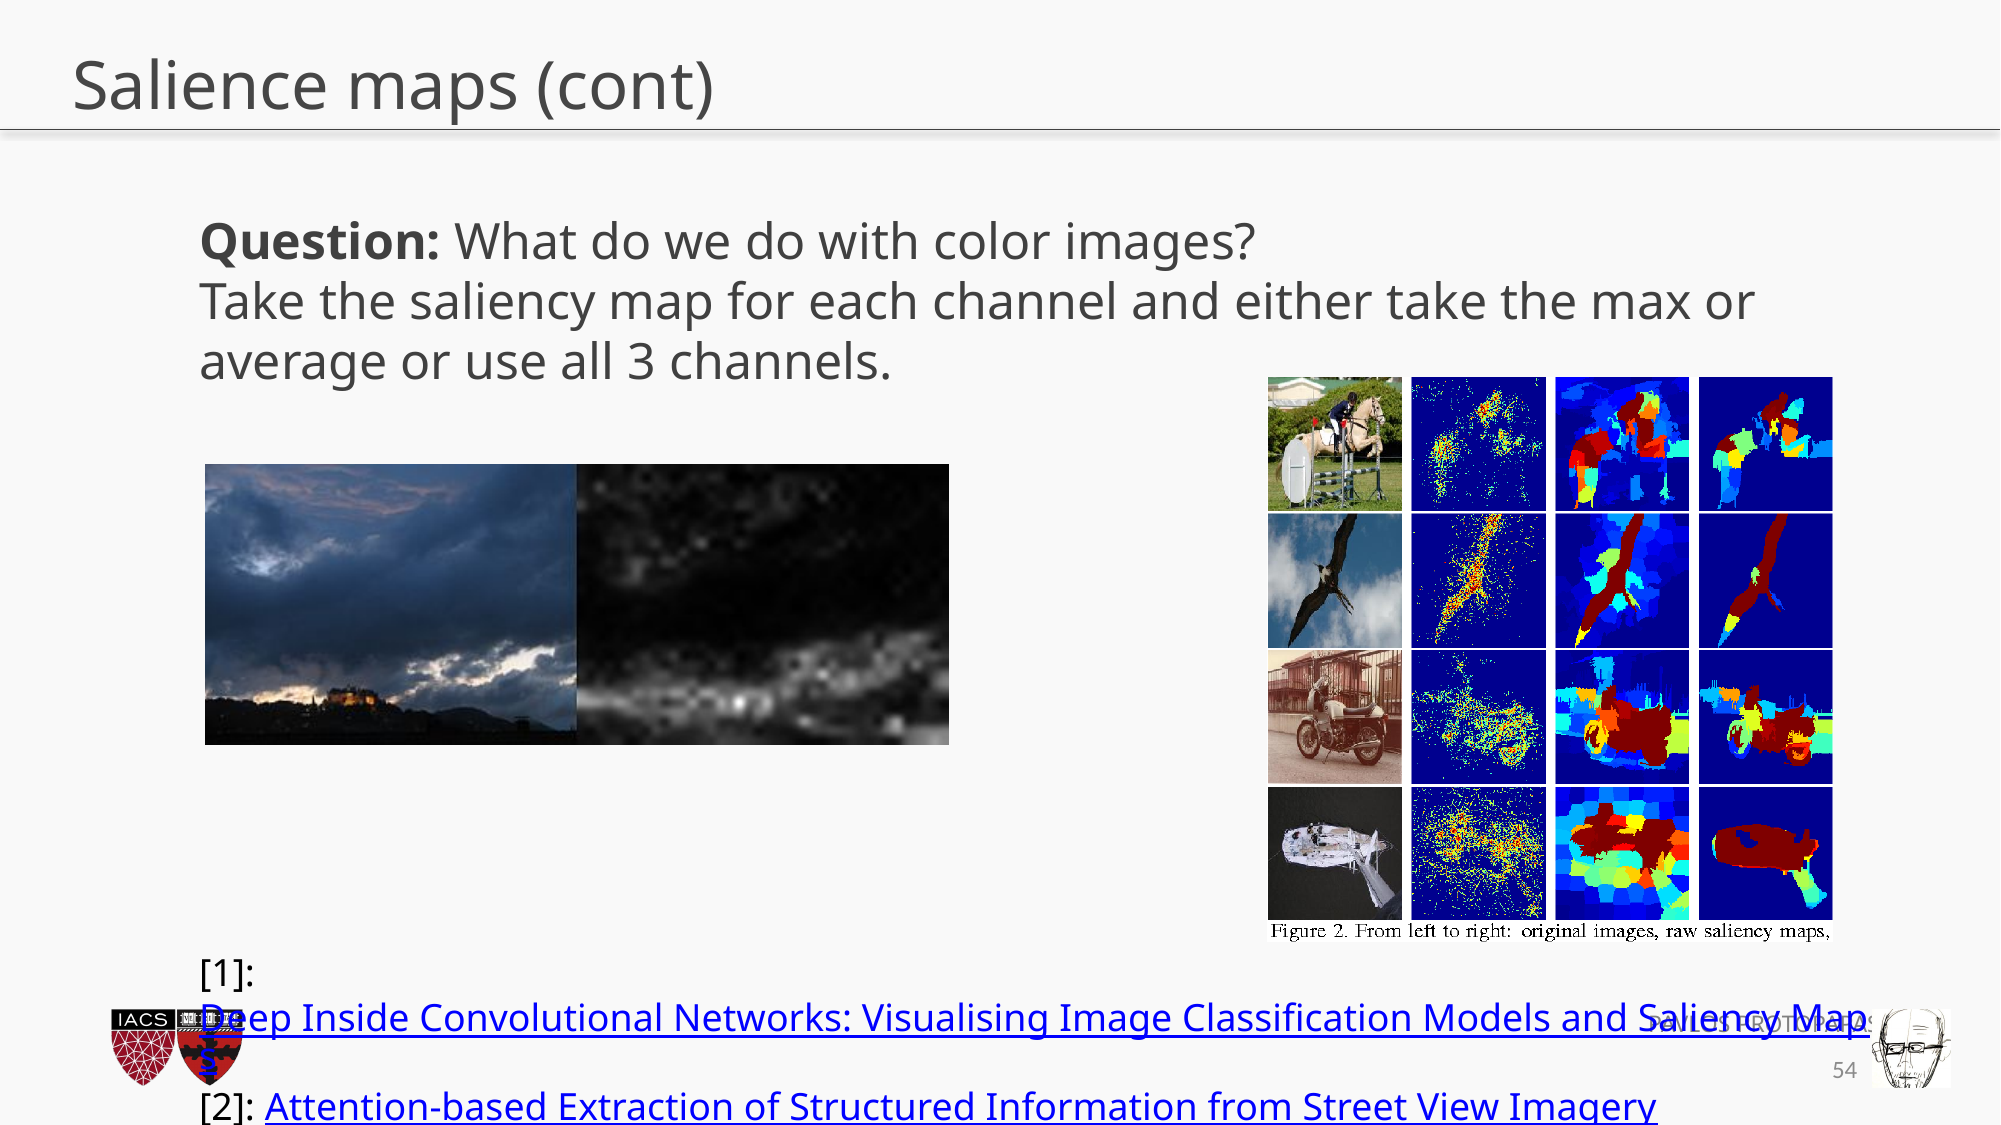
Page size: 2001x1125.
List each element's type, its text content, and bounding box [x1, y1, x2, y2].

picture [1267, 377, 1833, 943]
picture [1886, 1009, 1951, 1088]
text_box [1]: Deep Inside Convolutional Networks: Visualising Image Classification Models and Saliency Maps [2]: Attention-based Extraction of Structured Information from Street View Imagery [184, 942, 1886, 1125]
text_box Question: What do we do with color images? Take the saliency map for each channel and either take the max or average or use all 3 channels. [184, 202, 1943, 398]
picture [109, 1009, 184, 1086]
picture [204, 464, 950, 745]
title Salience maps (cont) [57, 35, 1943, 162]
